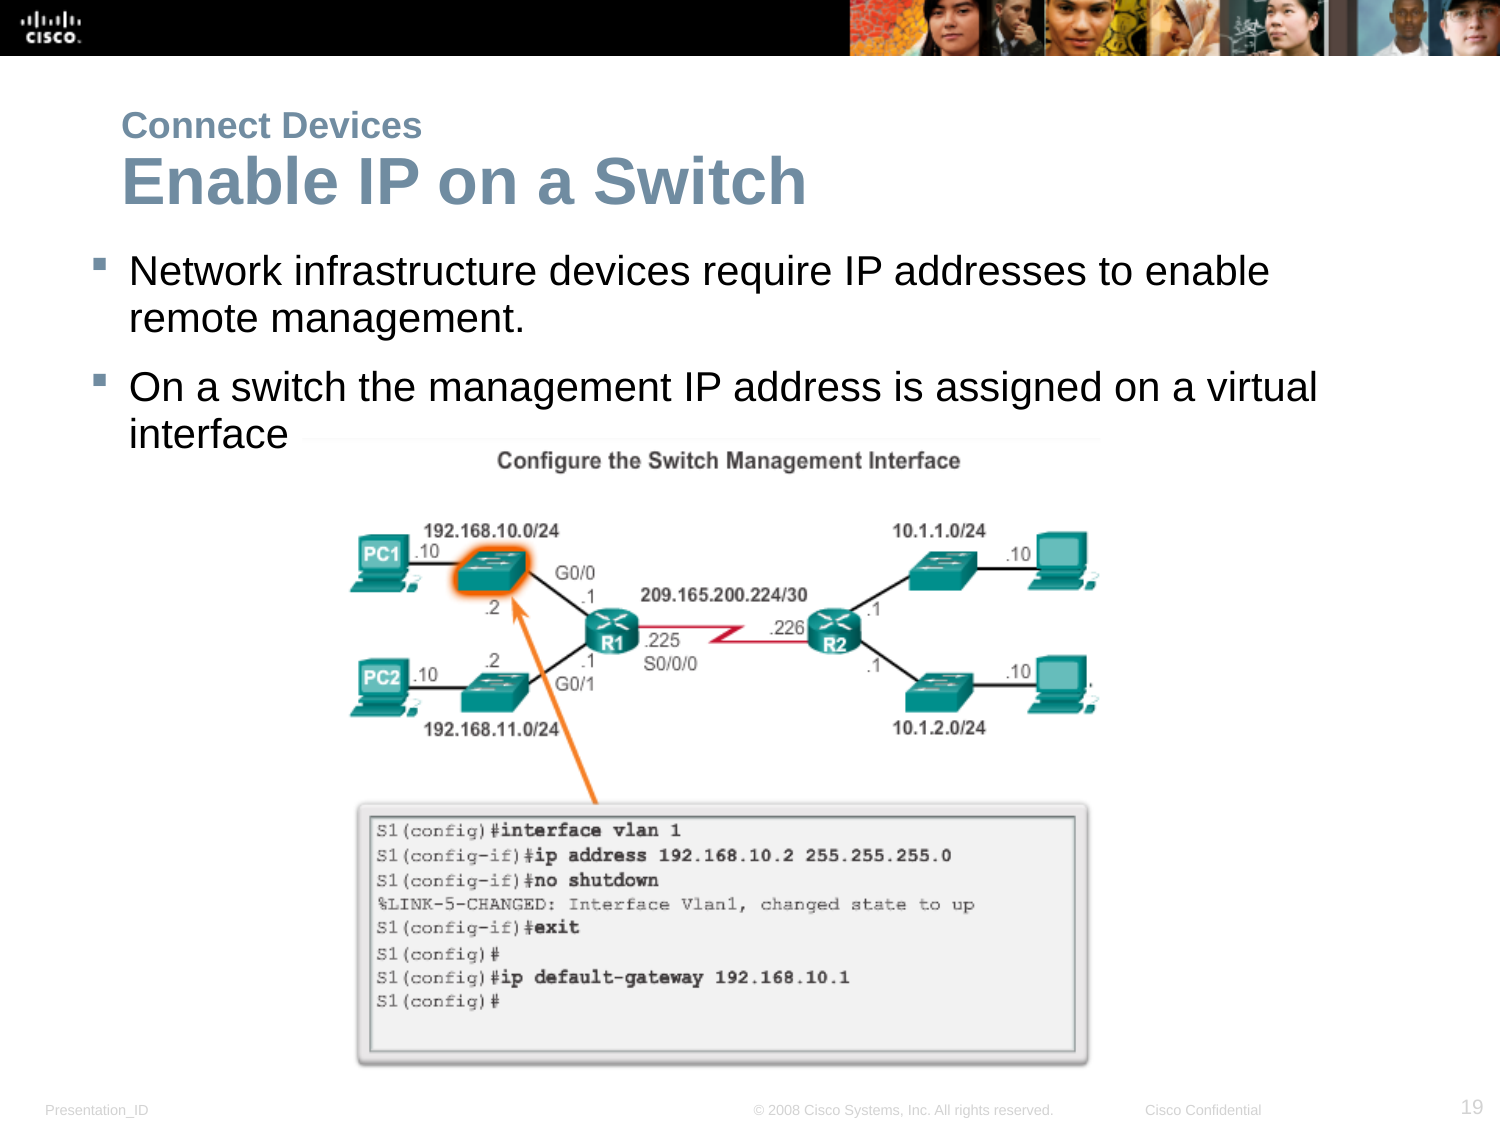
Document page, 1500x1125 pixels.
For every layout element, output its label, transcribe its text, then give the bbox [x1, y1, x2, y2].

picture [302, 437, 1101, 1079]
list Network infrastructure devices require IP addresses to enable remote management. On a switch the management IP address is assigned on a virtual interface [76, 240, 1334, 1024]
picture [0, 0, 1500, 56]
title Connect Devices Enable IP on a Switch [107, 87, 1444, 226]
